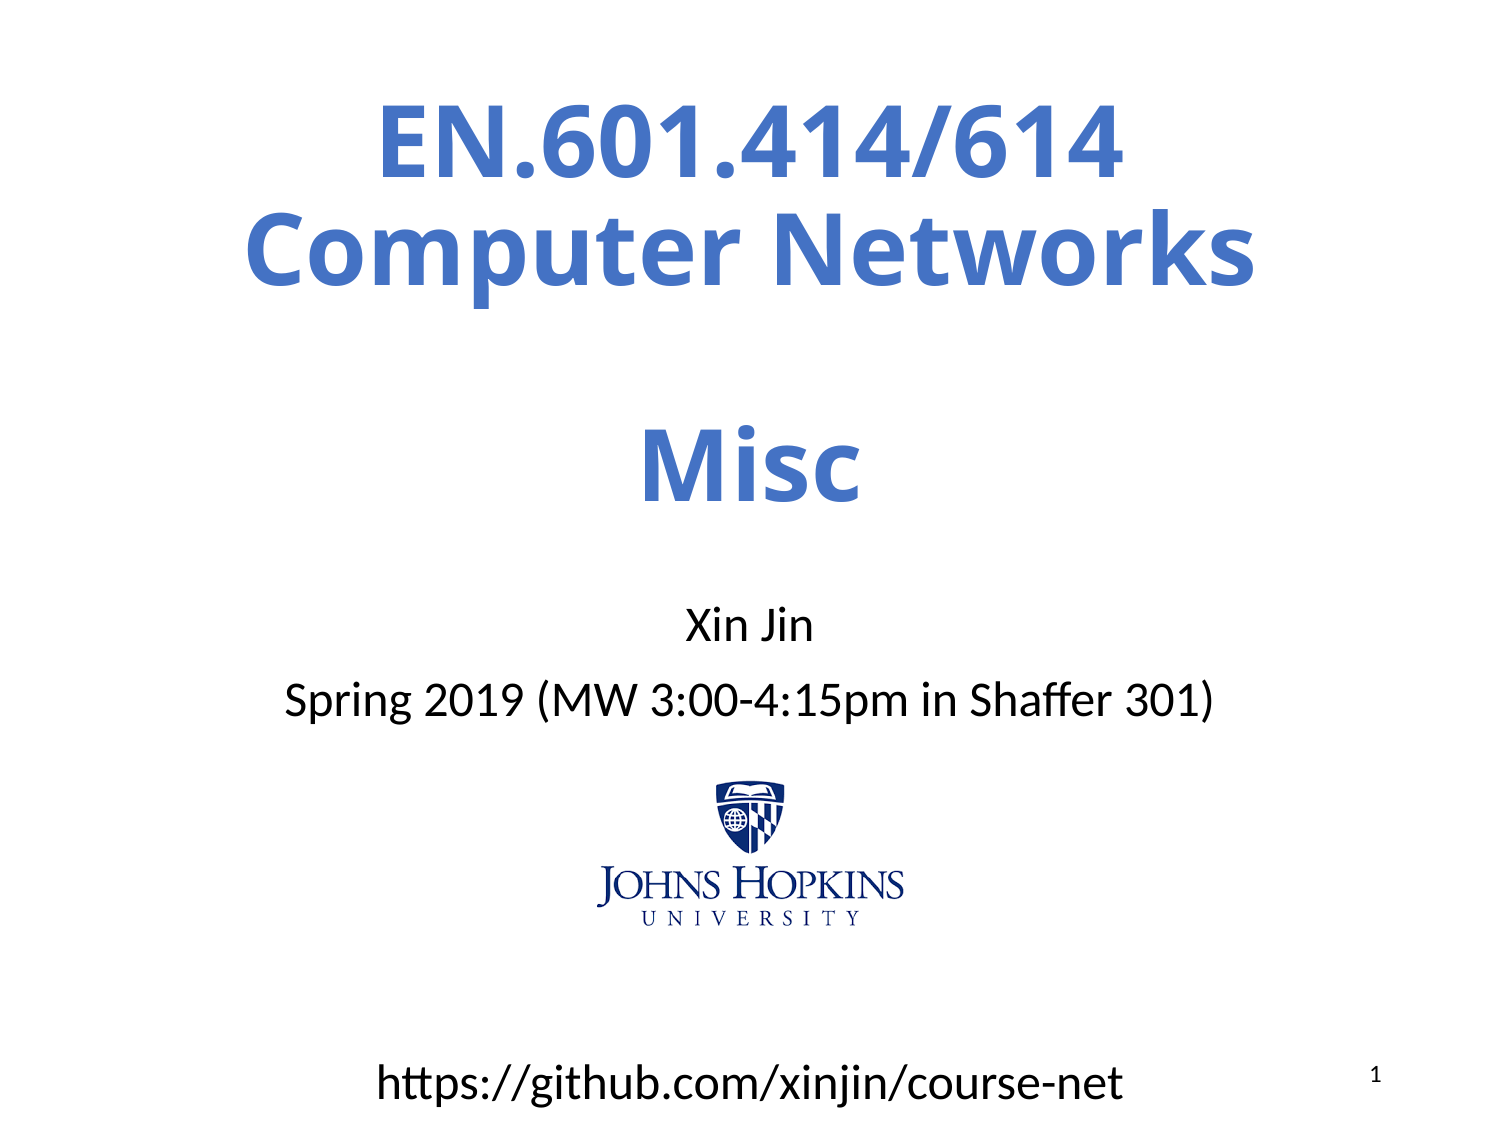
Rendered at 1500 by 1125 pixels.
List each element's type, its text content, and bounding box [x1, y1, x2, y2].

text_box https://github.com/xinjin/course-net [187, 1048, 1313, 1125]
title EN.601.414/614 Computer Networks Misc [112, 75, 1388, 531]
picture [595, 778, 905, 929]
subtitle Xin Jin Spring 2019 (MW 3:00-4:15pm in Shaffer 301) [187, 590, 1313, 871]
slide_number 1 [1059, 1042, 1397, 1103]
